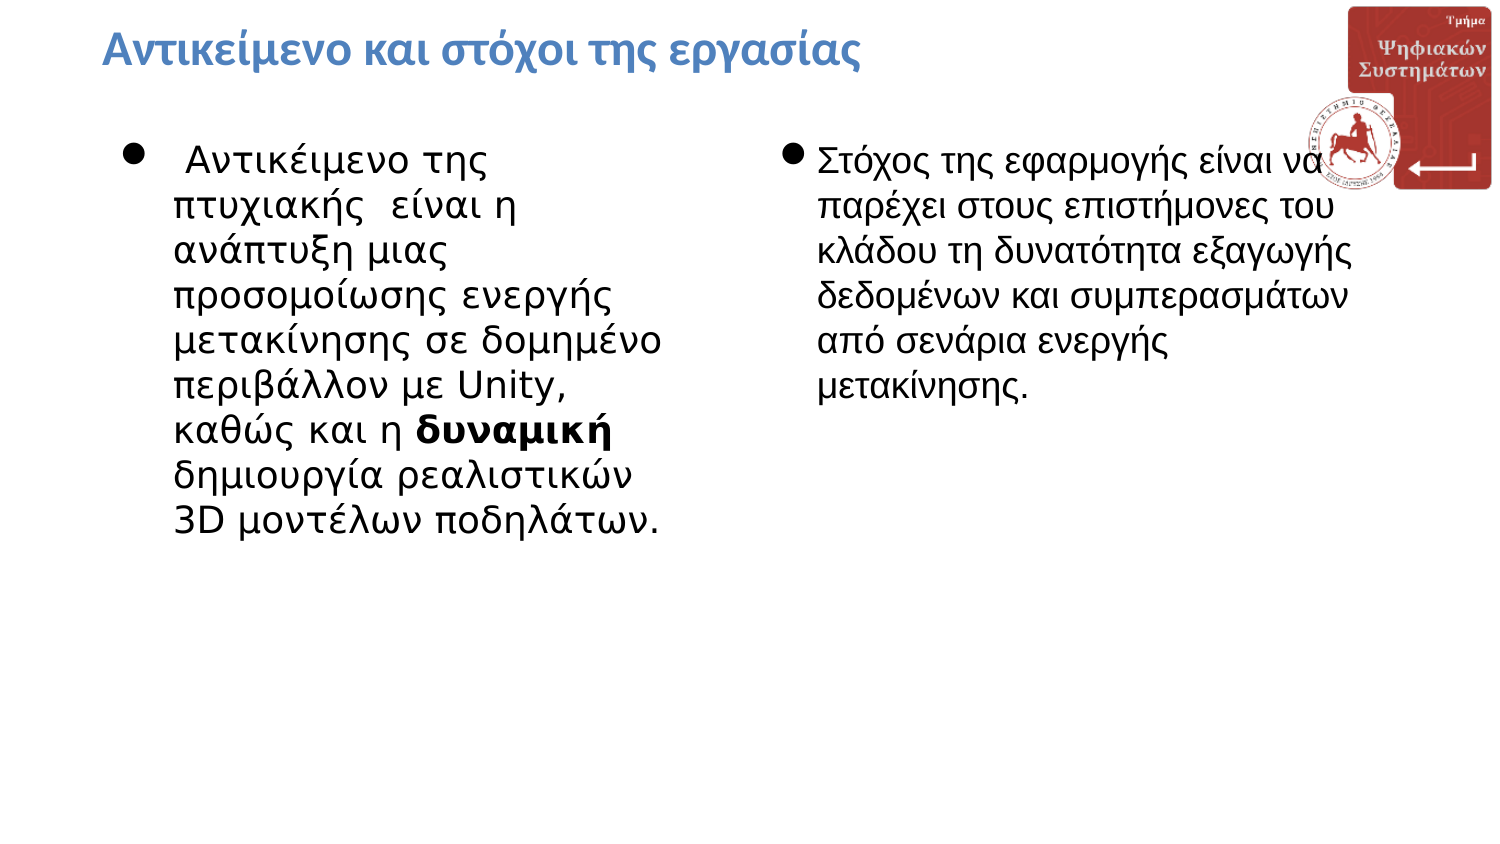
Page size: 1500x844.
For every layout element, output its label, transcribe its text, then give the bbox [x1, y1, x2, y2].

list Αντικέιμενο της πτυχιακής είναι η ανάπτυξη μιας προσομοίωσης ενεργής μετακίνησης σε δομημένο περιβάλλον με Unity, καθώς και η δυναμική δημιουργία ρεαλιστικών 3D μοντέλων ποδηλάτων. [87, 128, 703, 776]
picture [1301, 0, 1499, 197]
list Στόχος της εφαρμογής είναι να παρέχει στους επιστήμονες του κλάδου τη δυνατότητα εξαγωγής δεδομένων και συμπερασμάτων από σενάρια ενεργής μετακίνησης. [764, 128, 1380, 776]
title Αντικείμενο και στόχοι της εργασίας [87, 8, 1381, 103]
